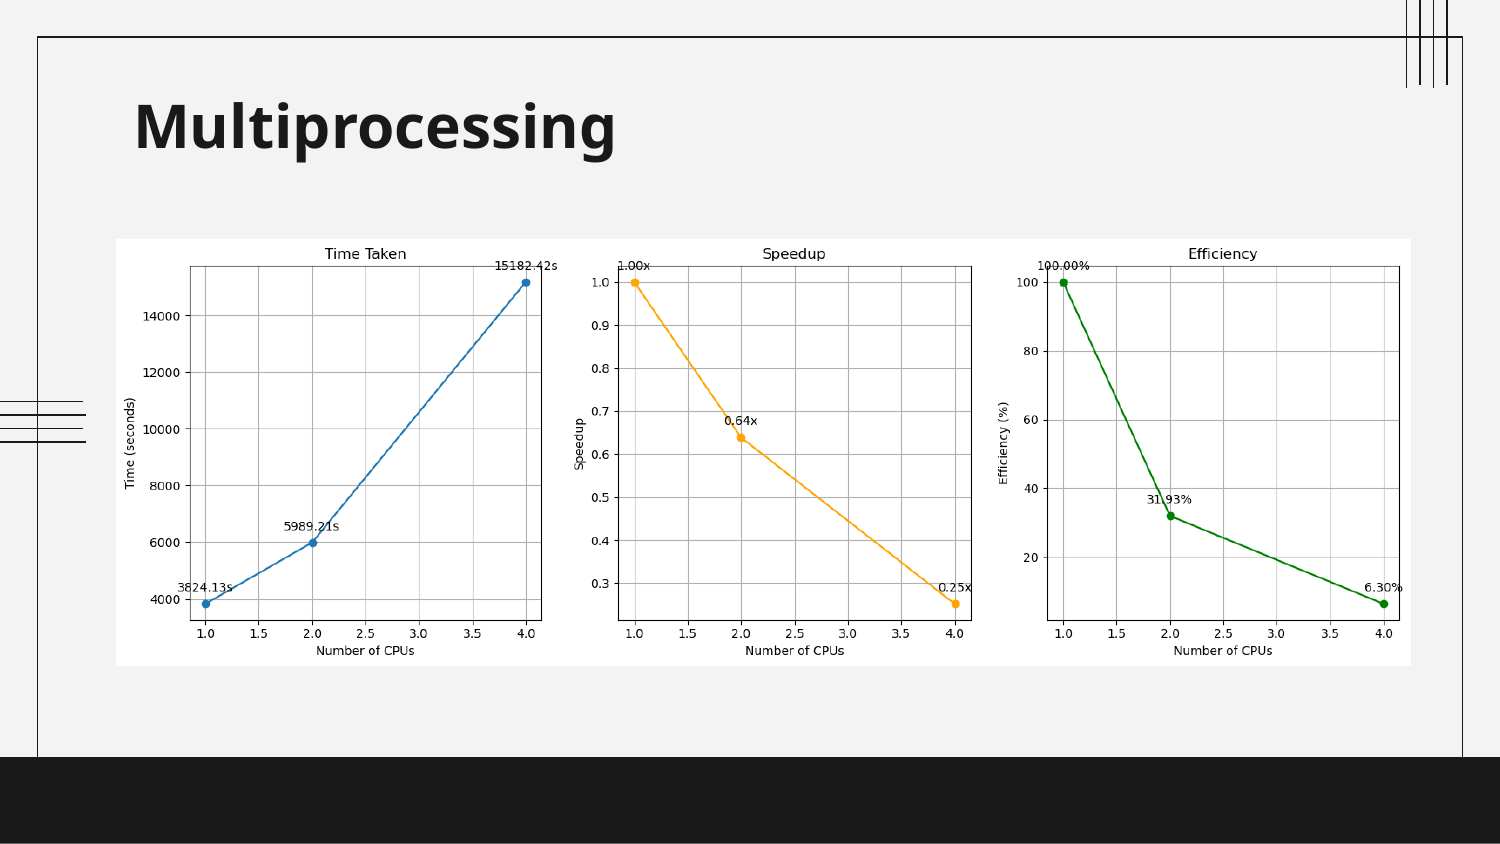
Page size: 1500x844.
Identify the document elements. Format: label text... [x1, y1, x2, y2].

title Multiprocessing [118, 72, 1383, 167]
picture [116, 204, 1411, 736]
